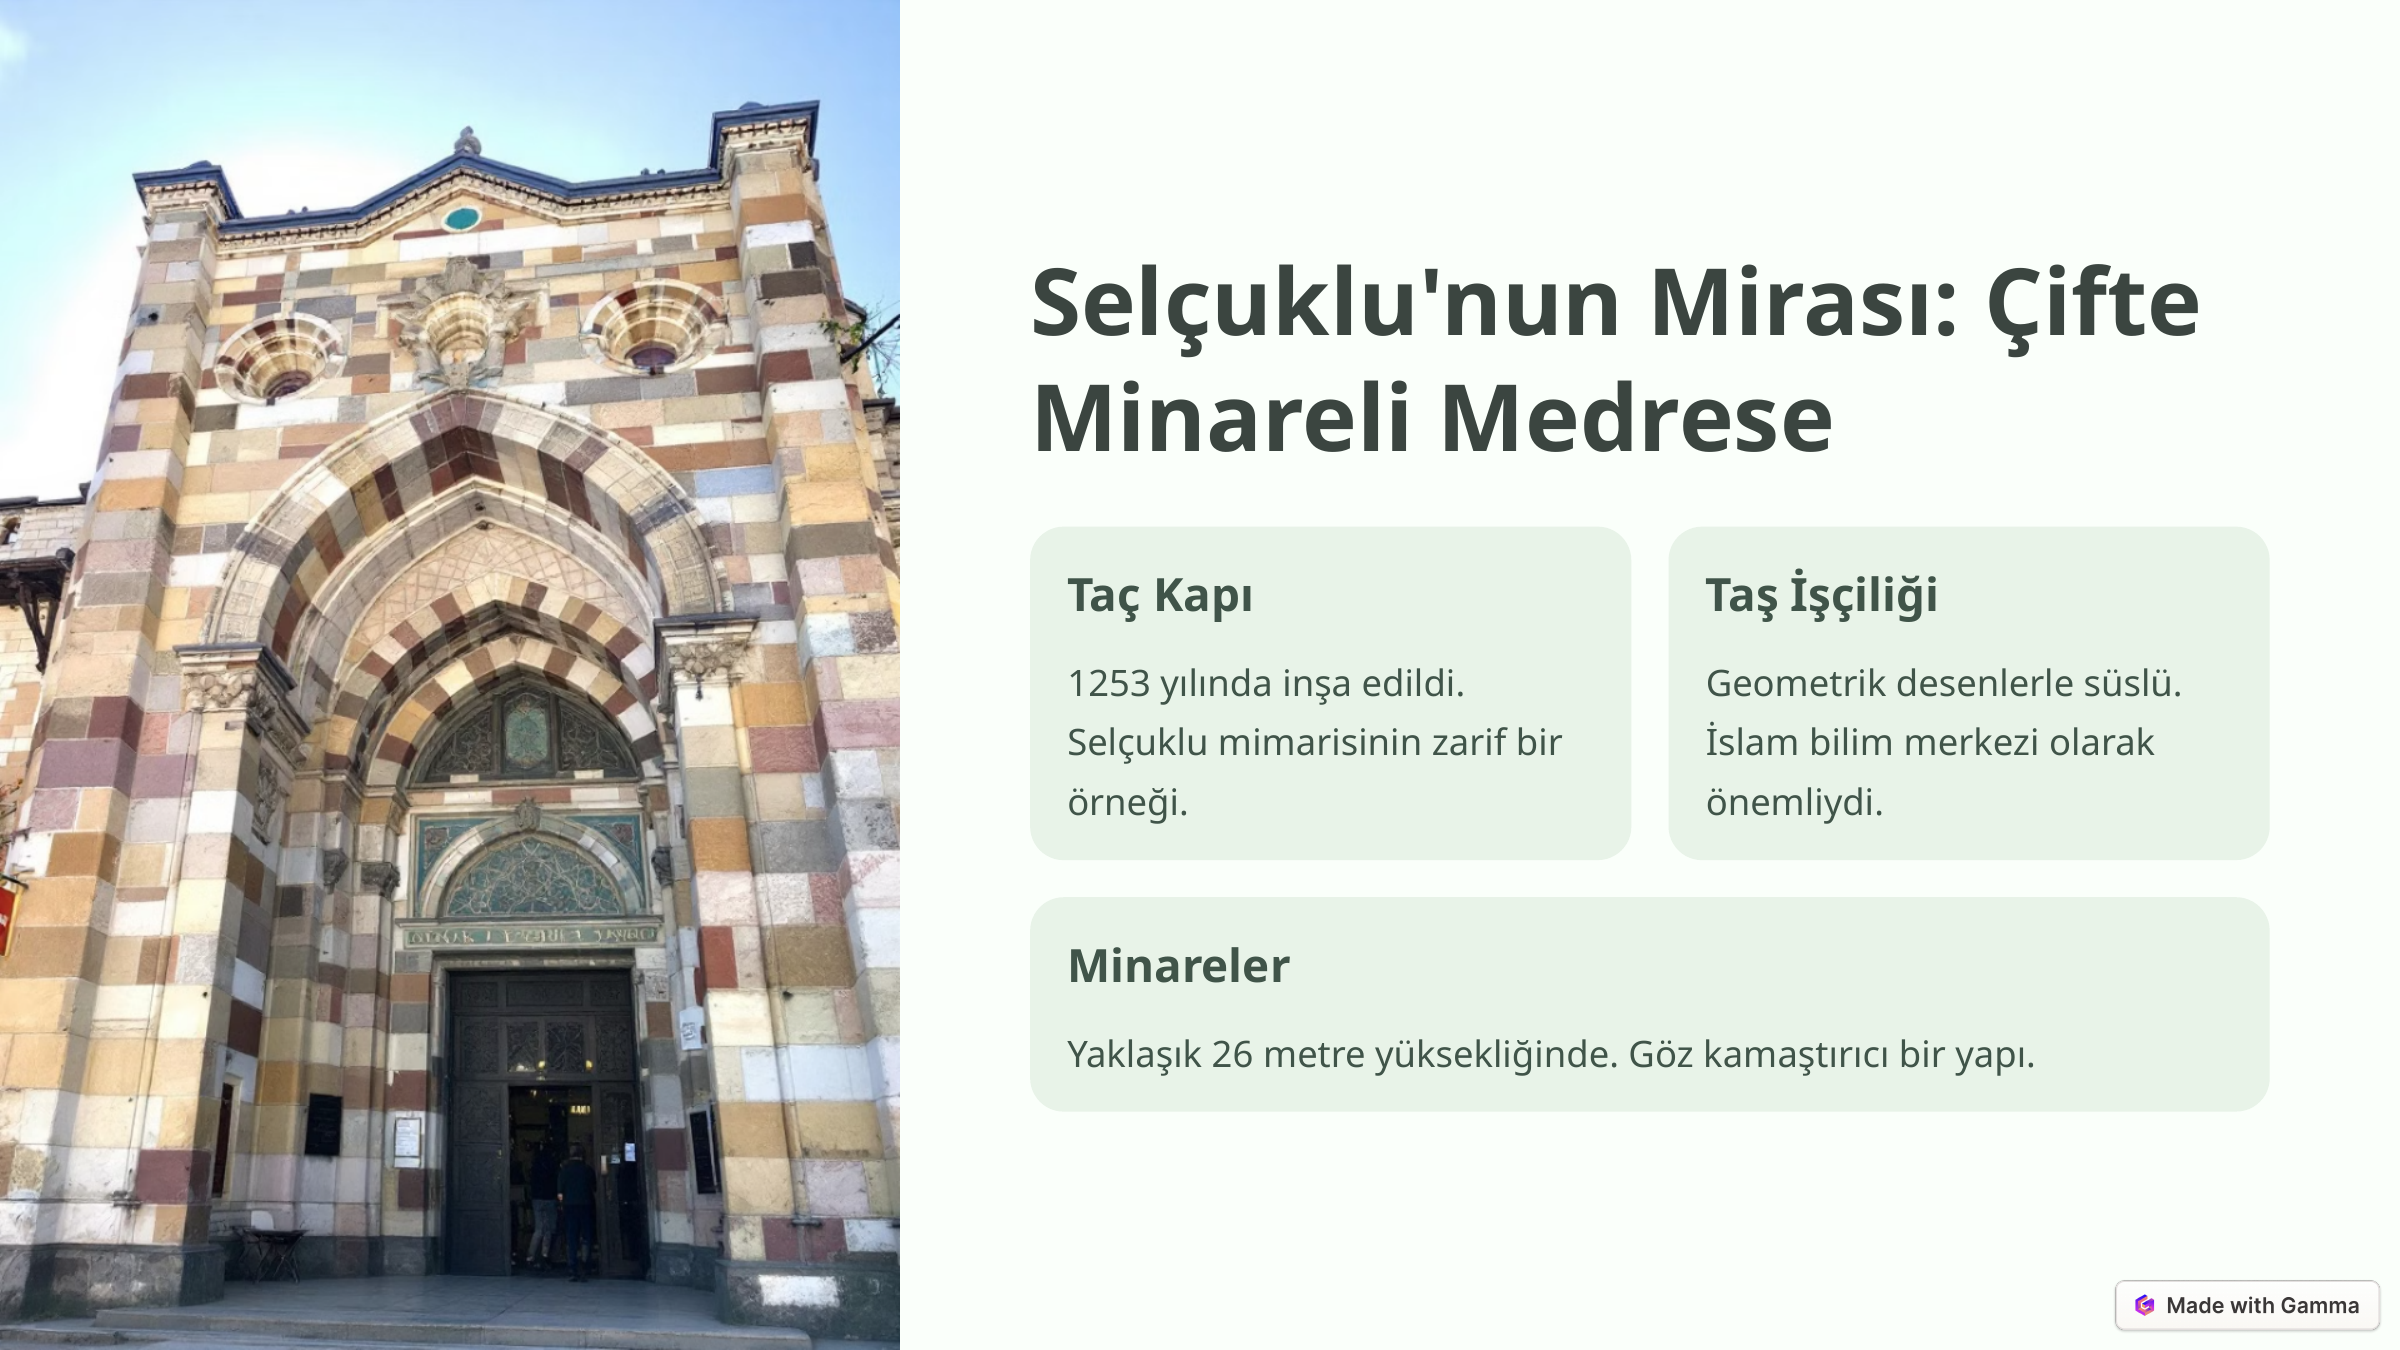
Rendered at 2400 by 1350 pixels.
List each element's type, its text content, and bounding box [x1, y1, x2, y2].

text_box Taç Kapı [1067, 563, 1533, 622]
text_box [1668, 526, 2270, 861]
text_box [1030, 897, 2270, 1112]
text_box Minareler [1067, 934, 1533, 993]
text_box Selçuklu'nun Mirası: Çifte Minareli Medrese [1030, 238, 2270, 471]
picture [2106, 1271, 2389, 1339]
text_box Yaklaşık 26 metre yüksekliğinde. Göz kamaştırıcı bir yapı. [1067, 1014, 2233, 1075]
text_box Geometrik desenlerle süslü. İslam bilim merkezi olarak önemliydi. [1705, 644, 2233, 823]
picture [0, 0, 900, 1350]
text_box 1253 yılında inşa edildi. Selçuklu mimarisinin zarif bir örneği. [1067, 644, 1595, 823]
text_box Taş İşçiliği [1705, 563, 2171, 622]
text_box [1030, 526, 1632, 861]
